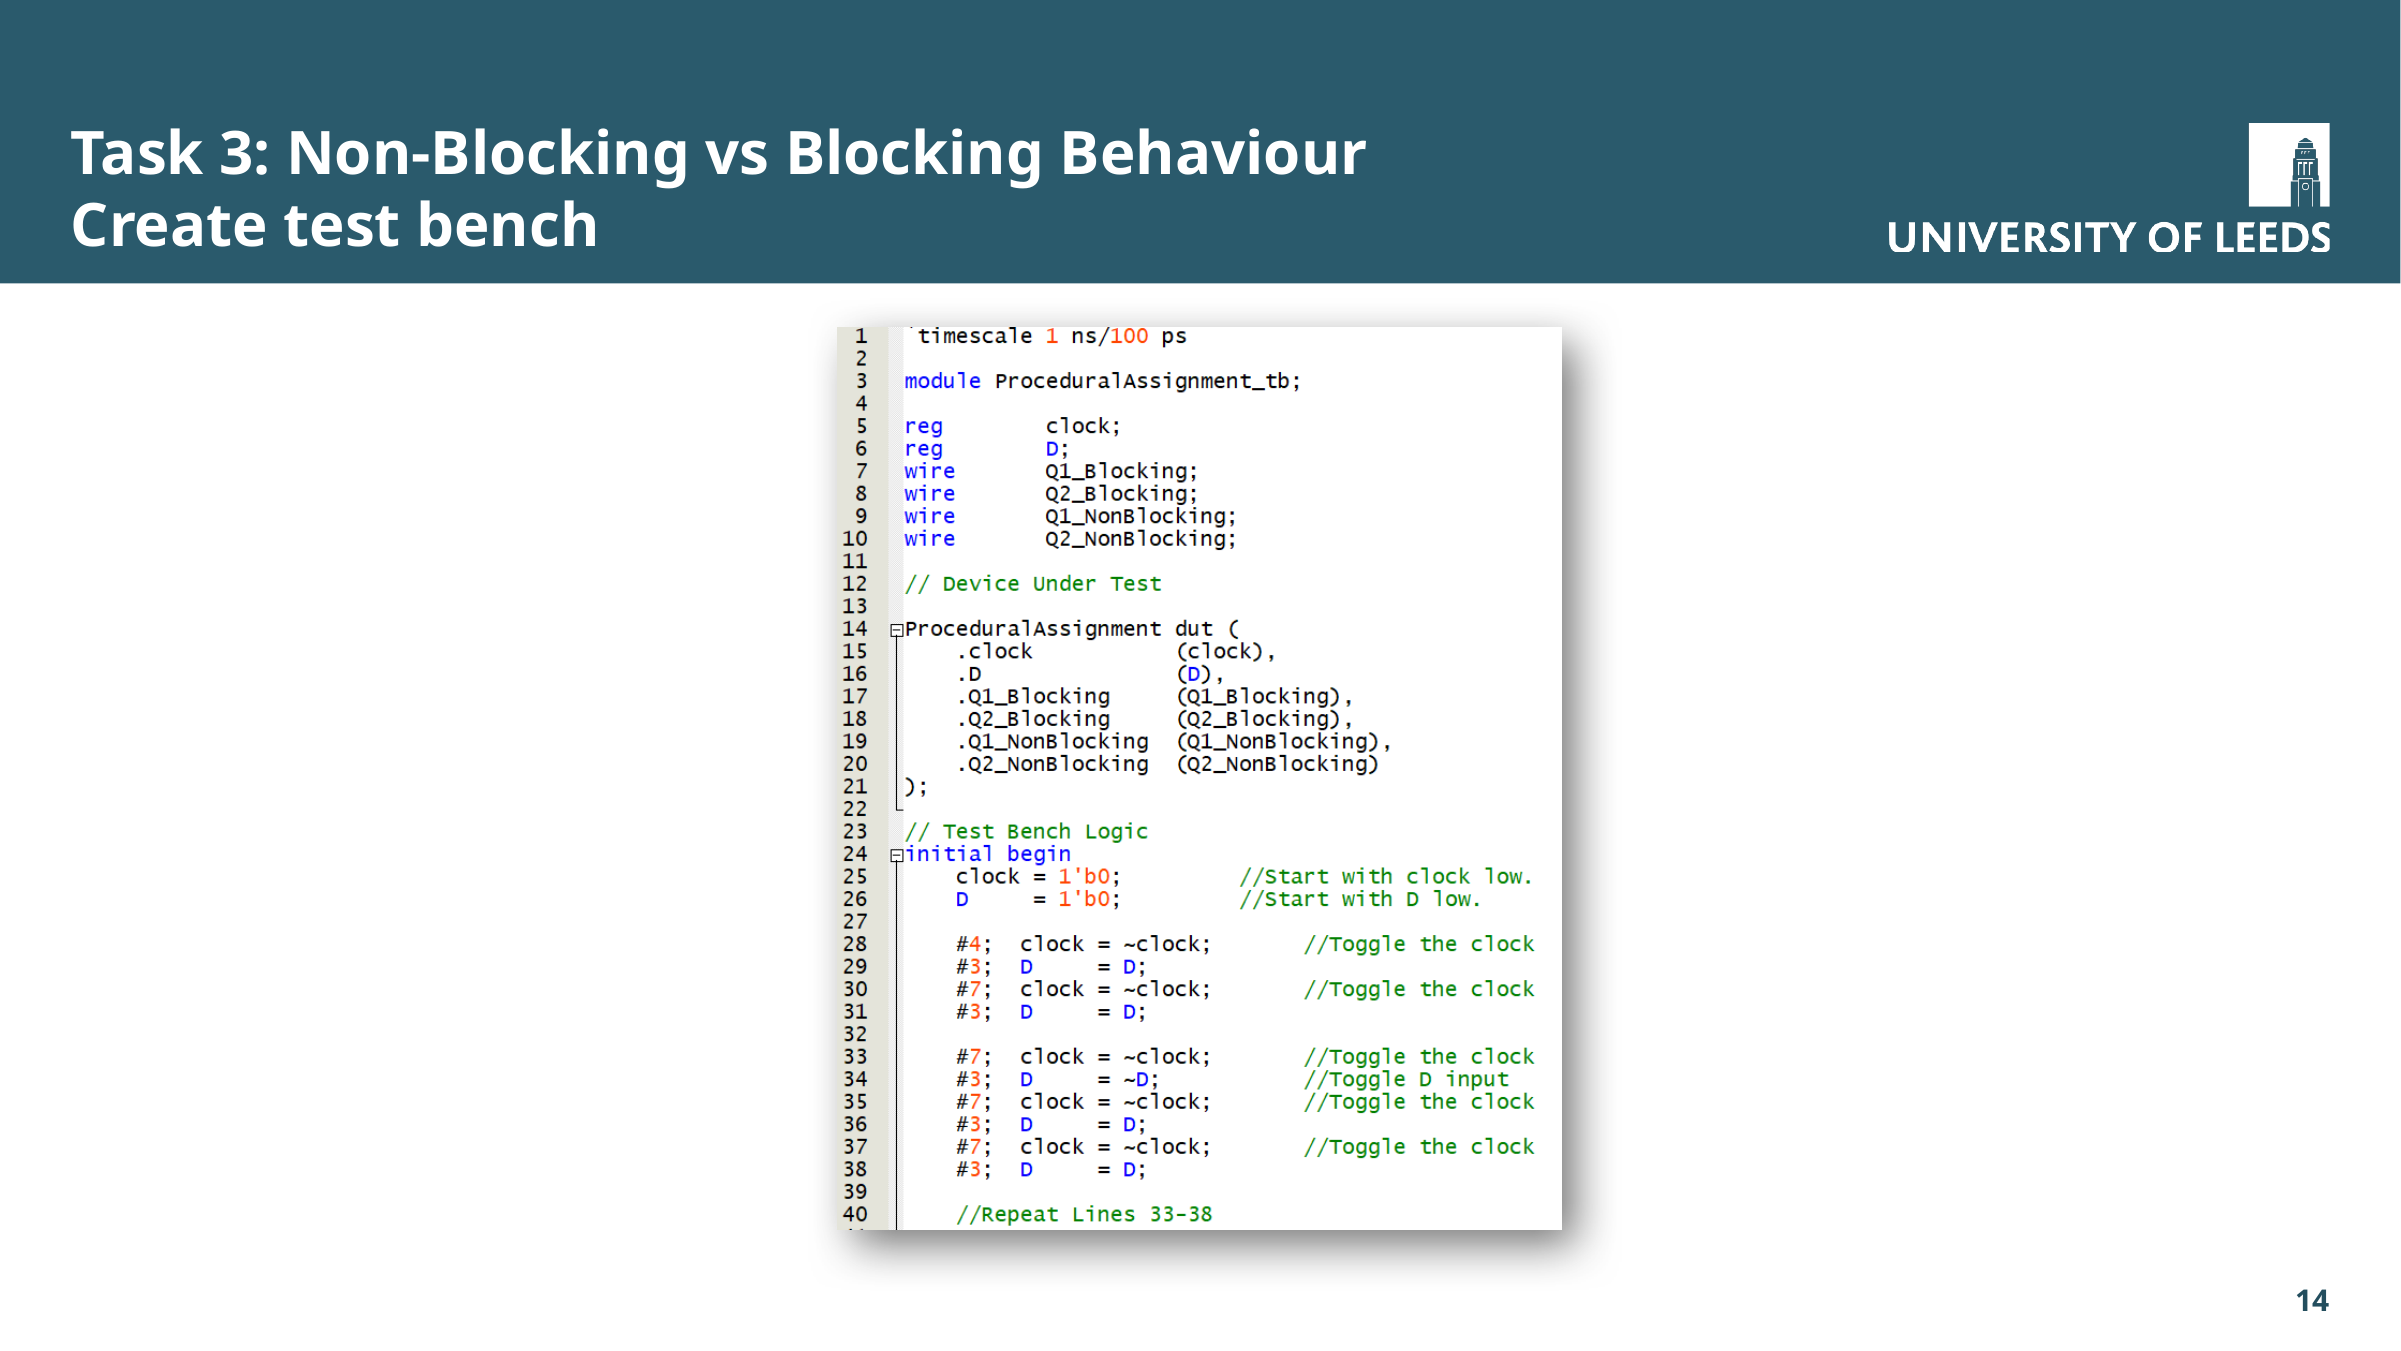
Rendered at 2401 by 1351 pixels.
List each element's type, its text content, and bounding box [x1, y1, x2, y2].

title Task 3: Non-Blocking vs Blocking Behaviour Create test bench [70, 81, 1806, 259]
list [837, 327, 1562, 1230]
